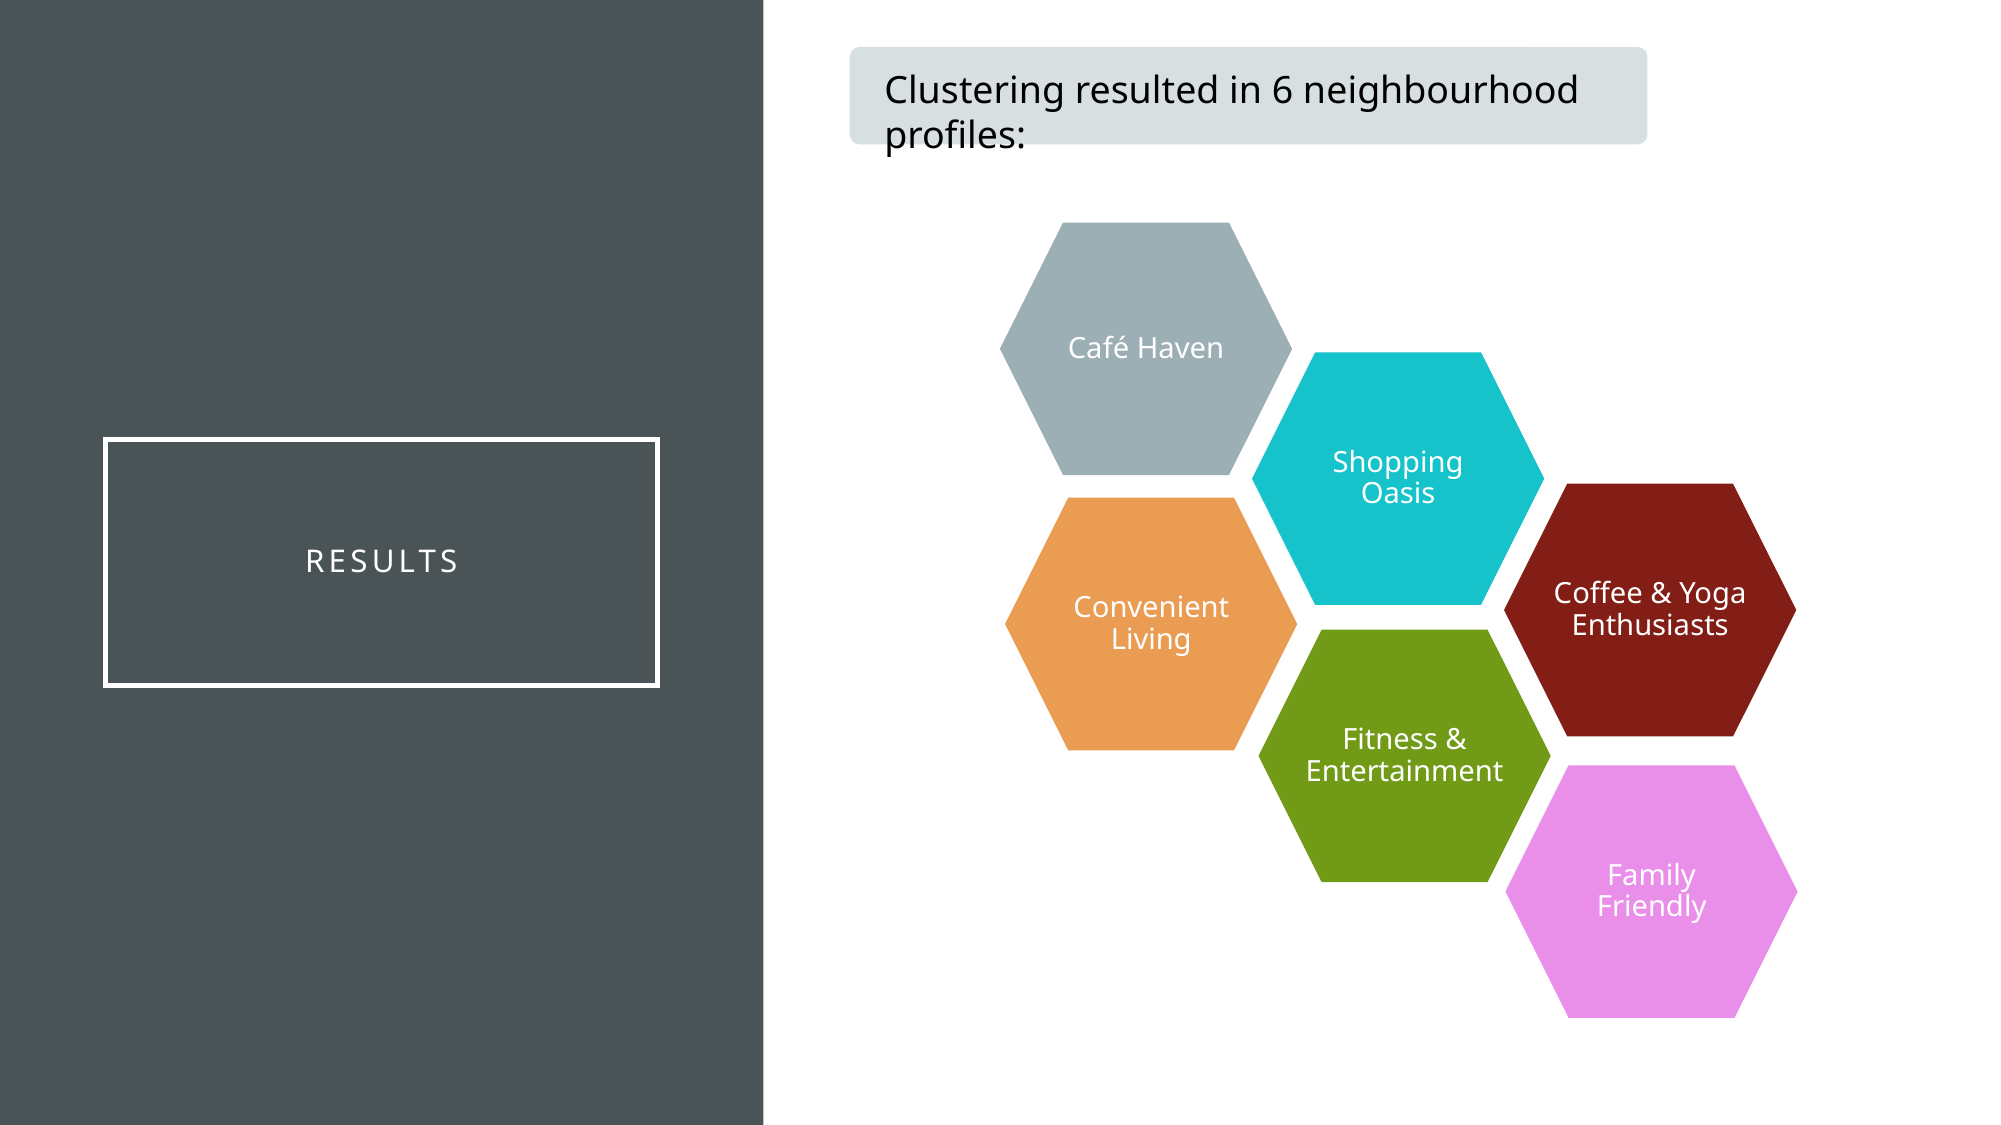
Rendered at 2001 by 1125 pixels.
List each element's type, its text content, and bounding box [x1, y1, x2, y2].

text_box [764, 0, 2000, 1125]
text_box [999, 222, 1798, 1018]
title RESULTS [103, 437, 660, 688]
text_box Clustering resulted in 6 neighbourhood profiles: [869, 58, 1634, 164]
text_box [0, 0, 764, 1125]
text_box [849, 46, 1648, 145]
